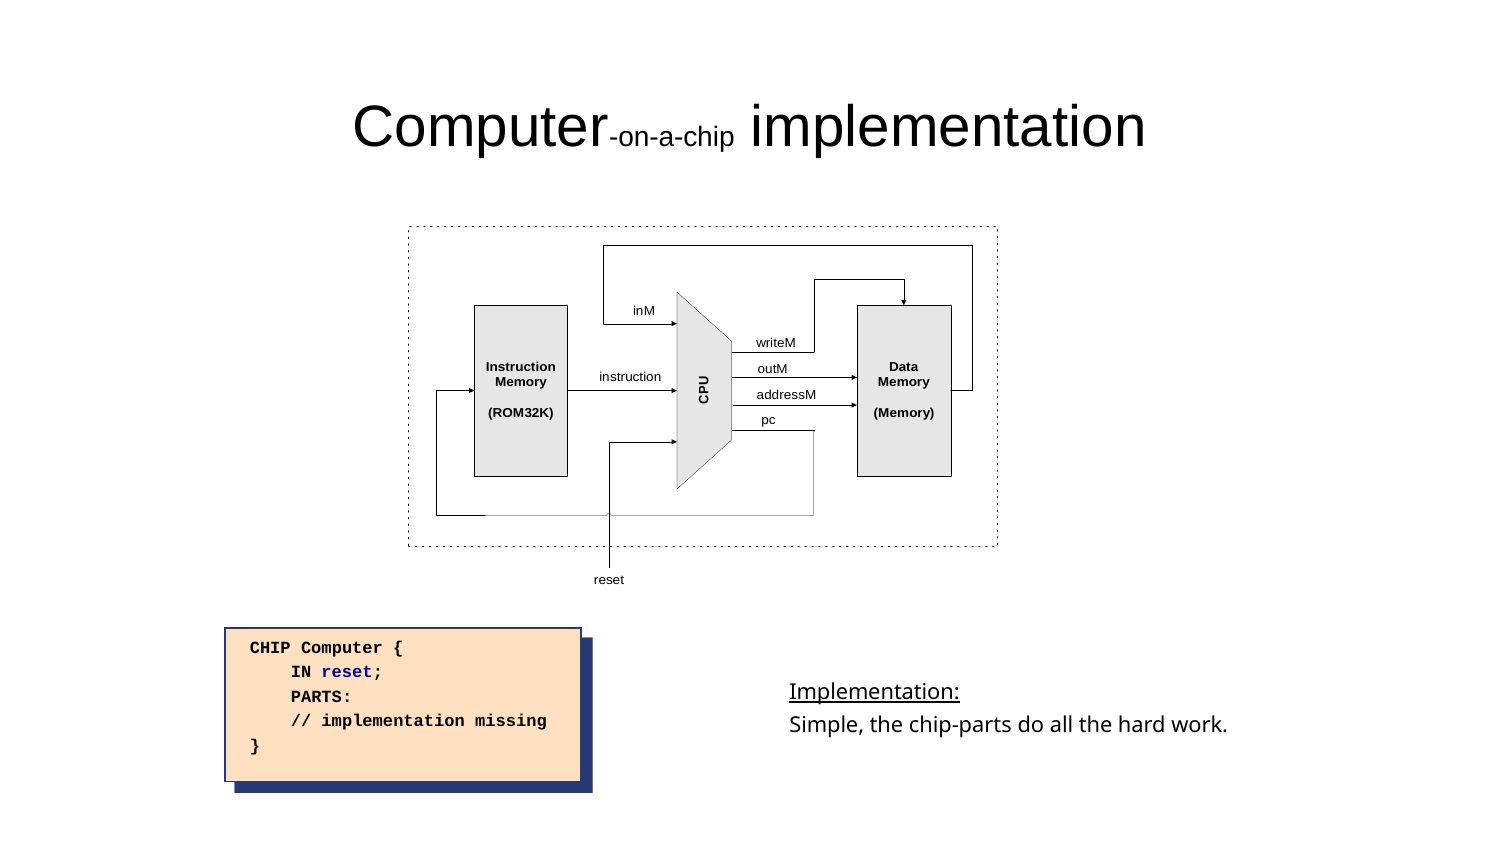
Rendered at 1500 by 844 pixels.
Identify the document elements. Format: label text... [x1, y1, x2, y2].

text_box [360, 185, 1049, 610]
text_box Implementation: Simple, the chip-parts do all the hard work. [778, 665, 1257, 769]
text_box CHIP Computer { IN reset; PARTS: // implementation missing } [225, 628, 582, 782]
title Computer-on-a-chip implementation [51, 72, 1449, 167]
